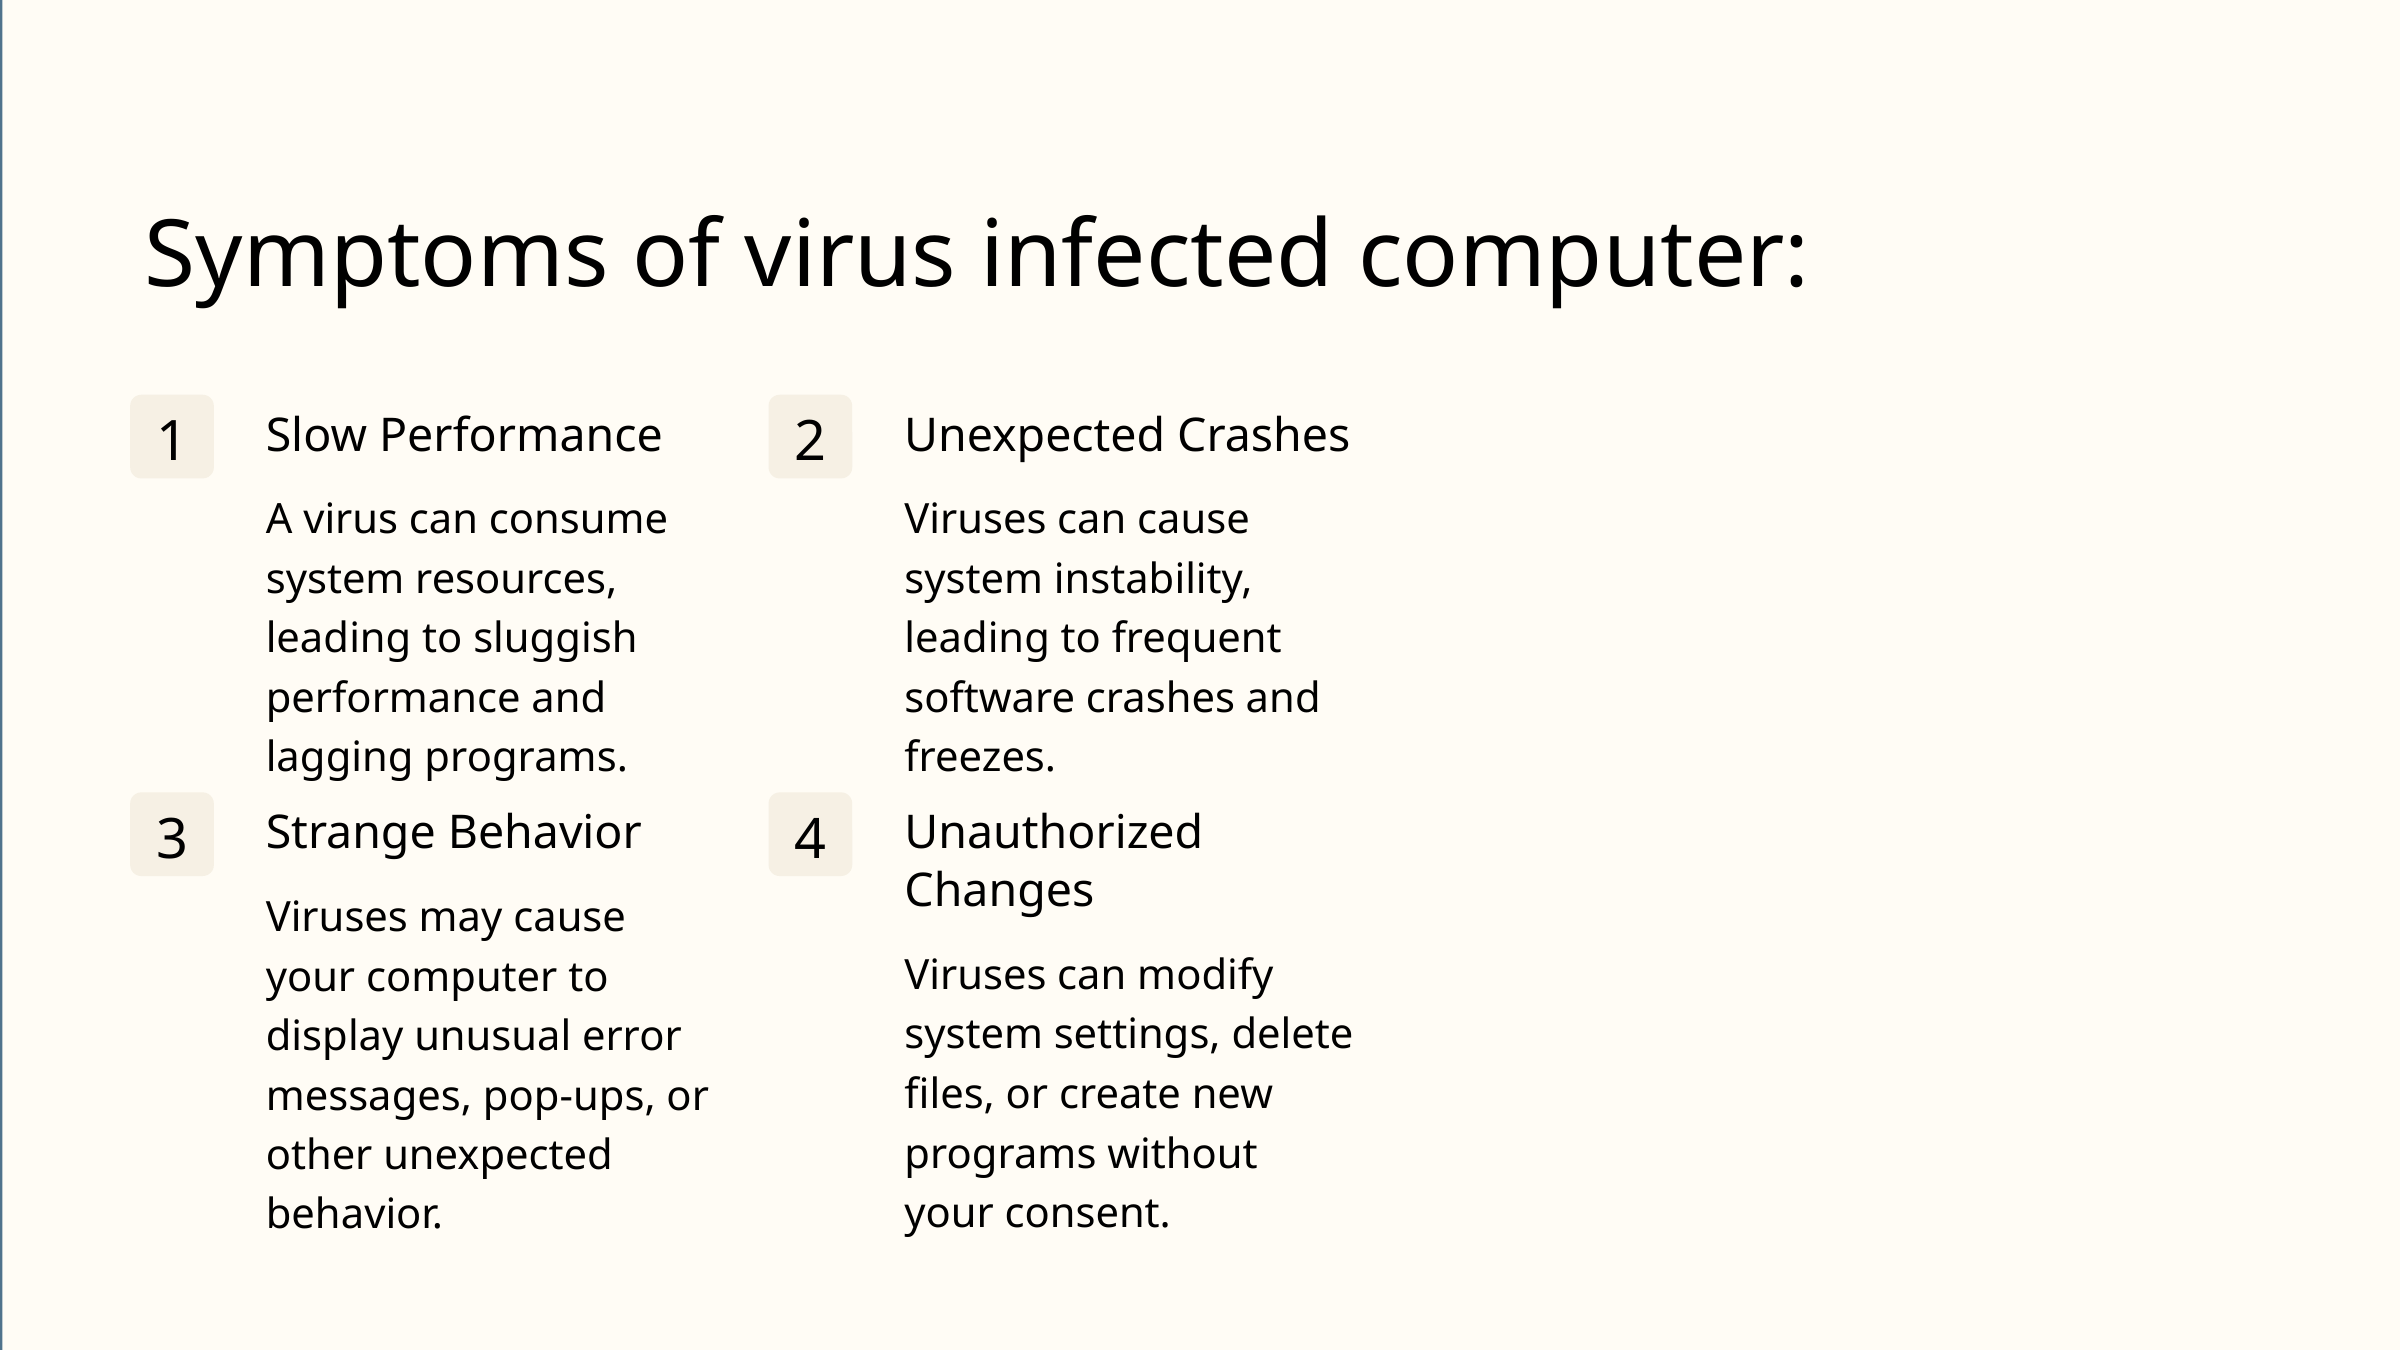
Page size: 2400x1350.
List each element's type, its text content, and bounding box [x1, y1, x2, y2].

text_box [2, 0, 2400, 1350]
text_box Strange Behavior [251, 792, 717, 851]
text_box Symptoms of virus infected computer: [130, 180, 1179, 298]
text_box 4 [792, 806, 829, 863]
text_box 2 [794, 408, 826, 465]
text_box Slow Performance [251, 394, 717, 453]
text_box Viruses may cause your computer to display unusual error messages, pop-ups, or other unexpected behavior. [251, 872, 732, 1111]
text_box Viruses can cause system instability, leading to frequent software crashes and freezes. [889, 475, 1370, 654]
text_box [768, 394, 853, 479]
text_box [130, 394, 214, 479]
text_box A virus can consume system resources, leading to sluggish performance and lagging programs. [251, 475, 732, 714]
text_box Viruses can modify system settings, delete files, or create new programs without your consent. [889, 930, 1370, 1169]
text_box 1 [158, 408, 186, 465]
text_box 3 [156, 806, 188, 863]
text_box Unexpected Crashes [889, 394, 1355, 453]
text_box Unauthorized Changes [889, 792, 1370, 909]
text_box [130, 792, 214, 877]
text_box [768, 792, 853, 877]
